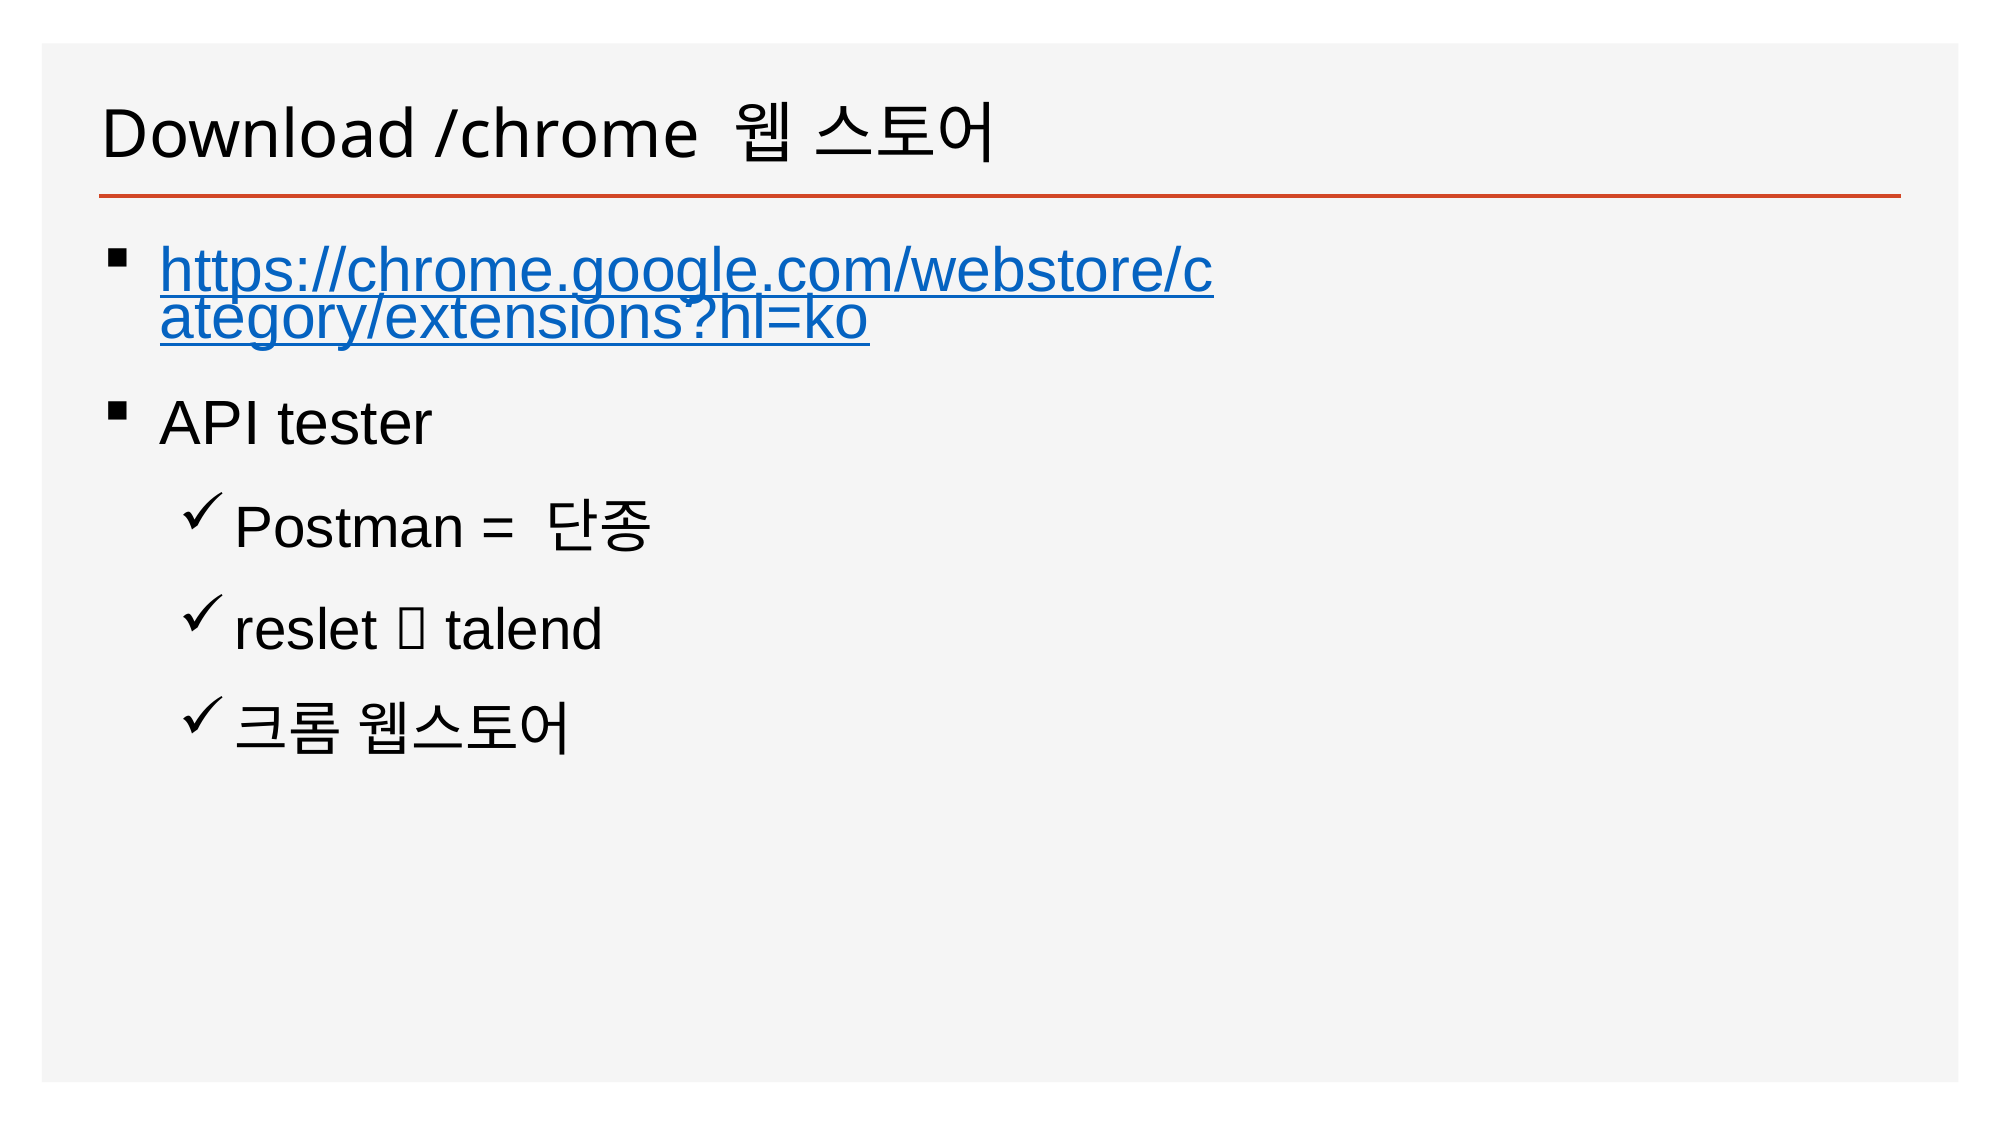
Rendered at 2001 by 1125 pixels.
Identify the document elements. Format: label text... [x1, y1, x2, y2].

list https://chrome.google.com/webstore/category/extensions?hl=ko API tester Postman = 단종 reslet  talend 크롬 웹스토어 [88, 235, 1238, 1043]
title Download /chrome 웹 스토어 [85, 73, 1214, 179]
